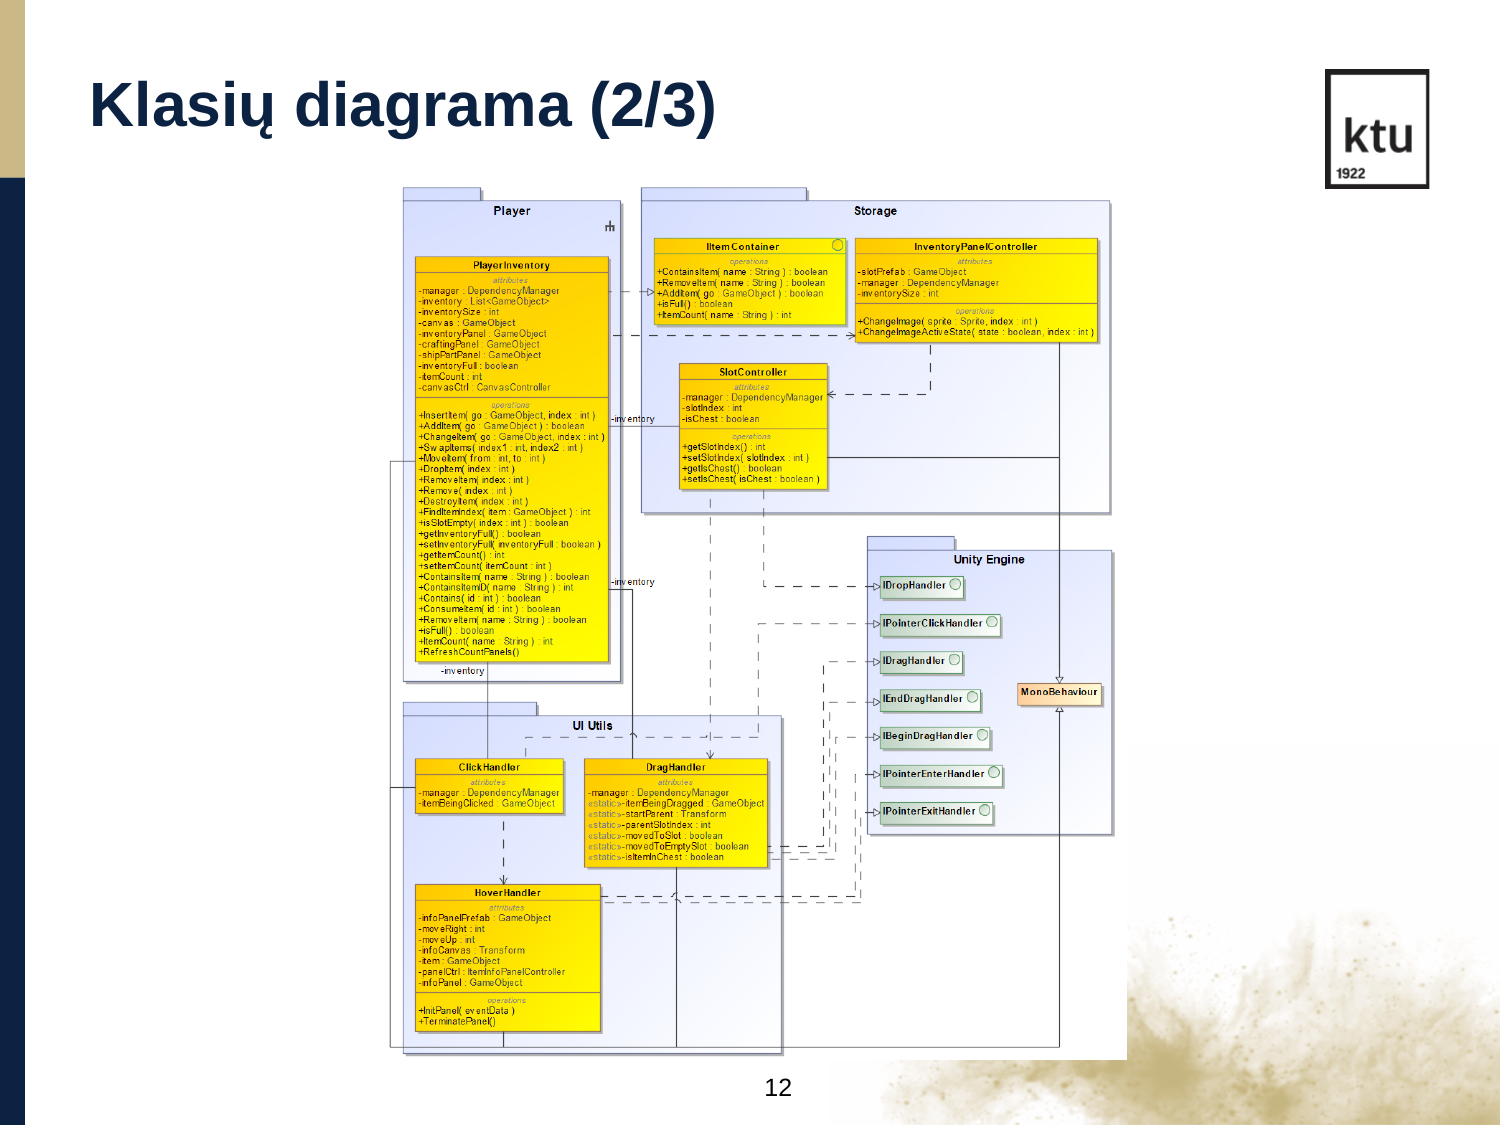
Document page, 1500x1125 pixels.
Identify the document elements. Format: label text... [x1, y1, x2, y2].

list Klasių diagrama (2/3) [75, 69, 803, 171]
picture [373, 170, 1500, 1125]
